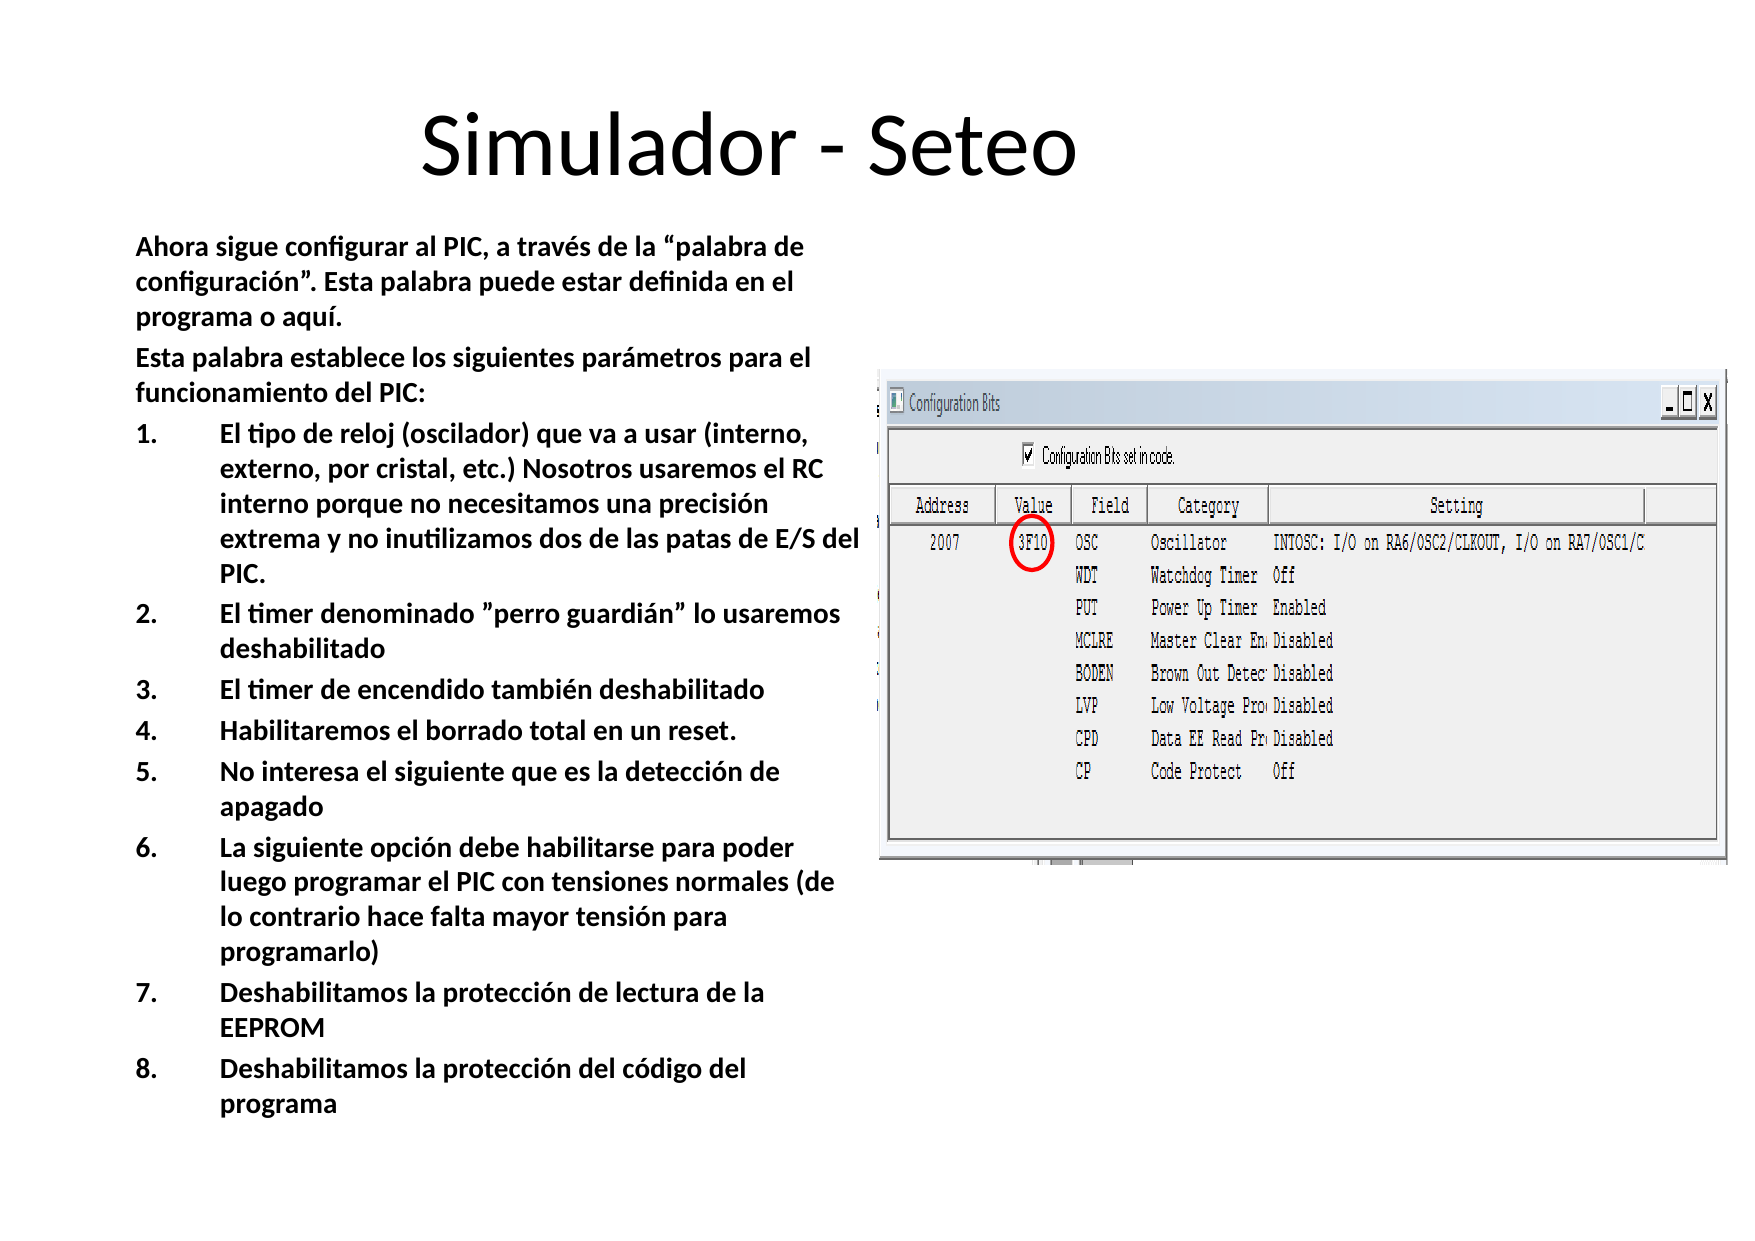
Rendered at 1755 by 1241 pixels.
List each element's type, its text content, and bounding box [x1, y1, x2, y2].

picture [876, 369, 1729, 866]
list Ahora sigue configurar al PIC, a través de la “palabra de configuración”. Esta palabra puede estar definida en el programa o aquí. Esta palabra establece los siguientes parámetros para el funcionamiento del PIC: El tipo de reloj (oscilador) que va a usar (interno, externo, por cristal, etc.) Nosotros usaremos el RC interno porque no necesitamos una precisión extrema y no inutilizamos dos de las patas de E/S del PIC. El timer denominado ”perro guardián” lo usaremos deshabilitado El timer de encendido también deshabilitado Habilitaremos el borrado total en un reset. No interesa el siguiente que es la detección de apagado La siguiente opción debe habilitarse para poder luego programar el PIC con tensiones normales (de lo contrario hace falta mayor tensión para programarlo) Deshabilitamos la protección de lectura de la EEPROM Deshabilitamos la protección del código del programa [120, 233, 878, 1133]
title Simulador - Seteo [75, 45, 1425, 233]
